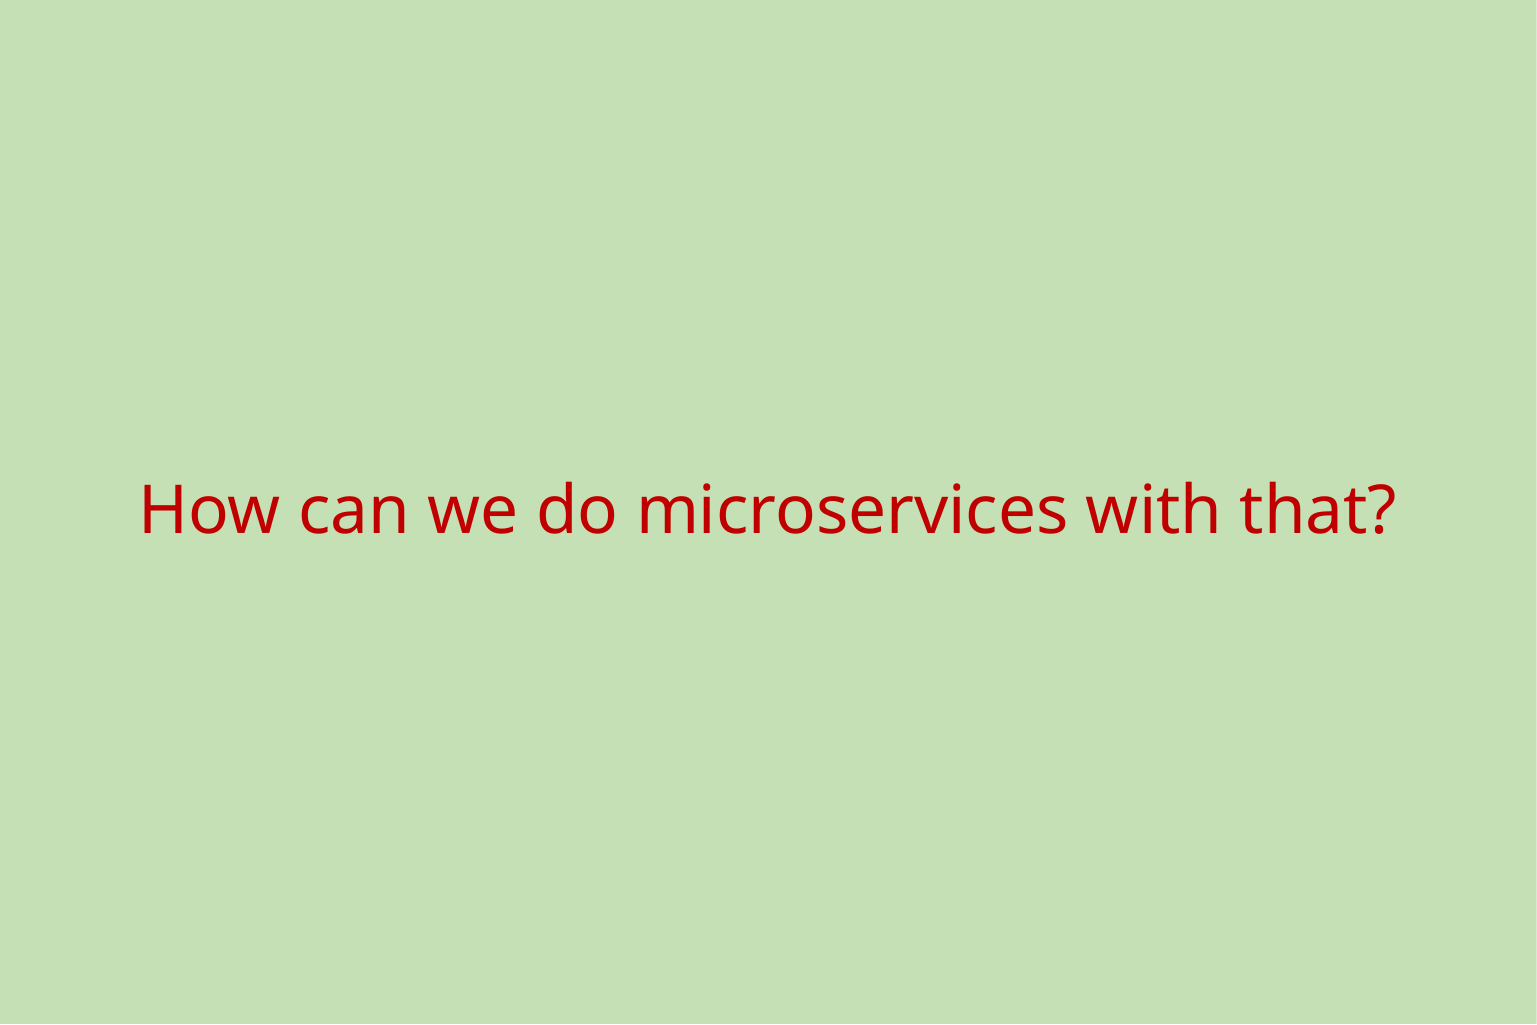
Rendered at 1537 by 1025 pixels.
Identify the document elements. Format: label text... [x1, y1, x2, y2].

title How can we do microservices with that? [105, 433, 1432, 592]
